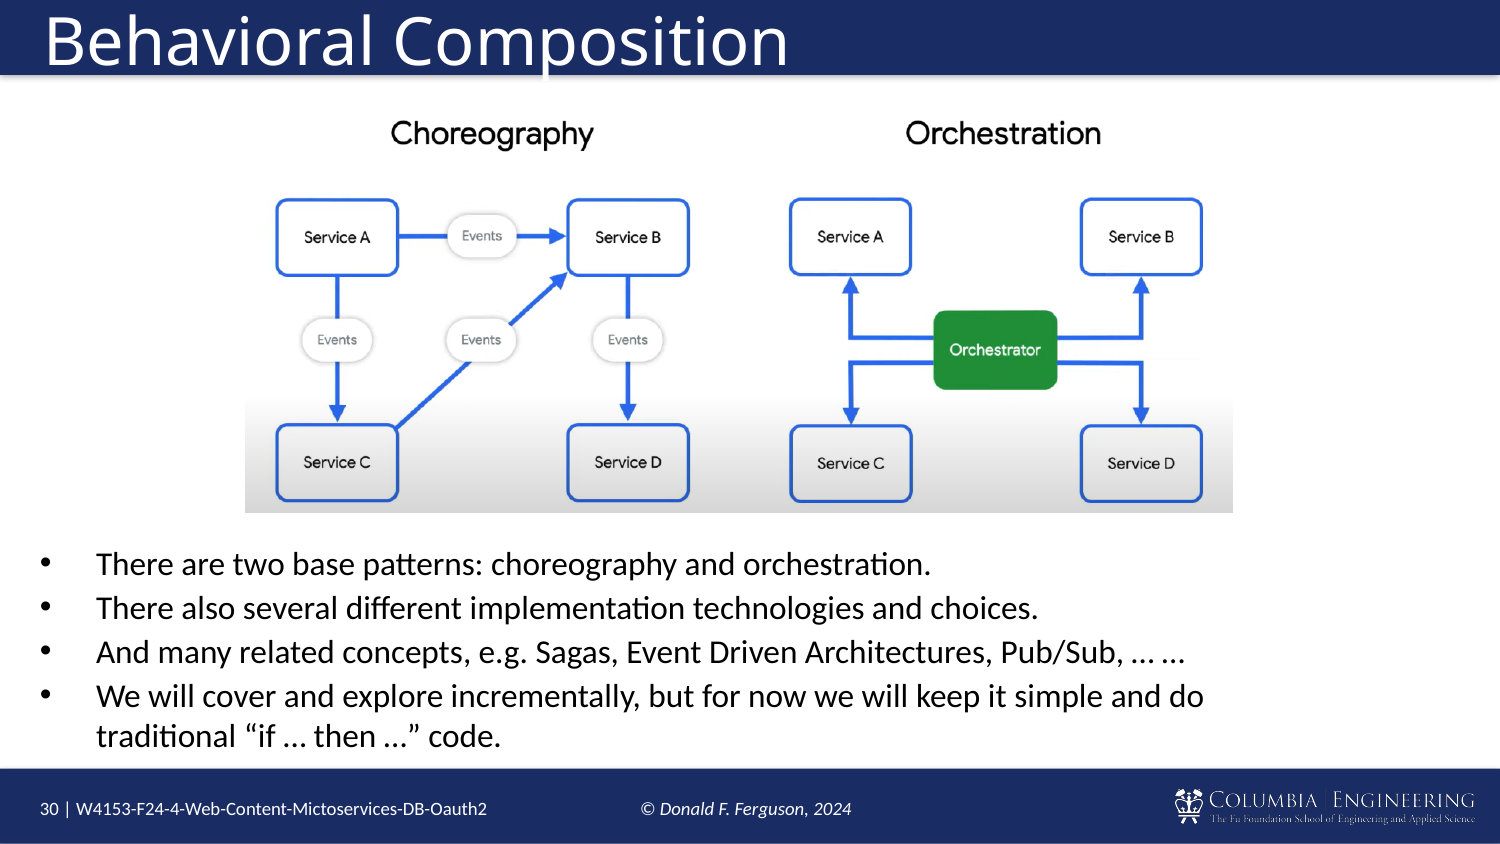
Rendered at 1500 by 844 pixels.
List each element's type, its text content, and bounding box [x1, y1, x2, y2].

title Behavioral Composition [28, 0, 1450, 73]
picture [245, 114, 1234, 513]
list There are two base patterns: choreography and orchestration. There also several different implementation technologies and choices. And many related concepts, e.g. Sagas, Event Driven Architectures, Pub/Sub, … … We will cover and explore incrementally, but for now we will keep it simple and do traditional “if … then …” code. [24, 534, 1475, 760]
